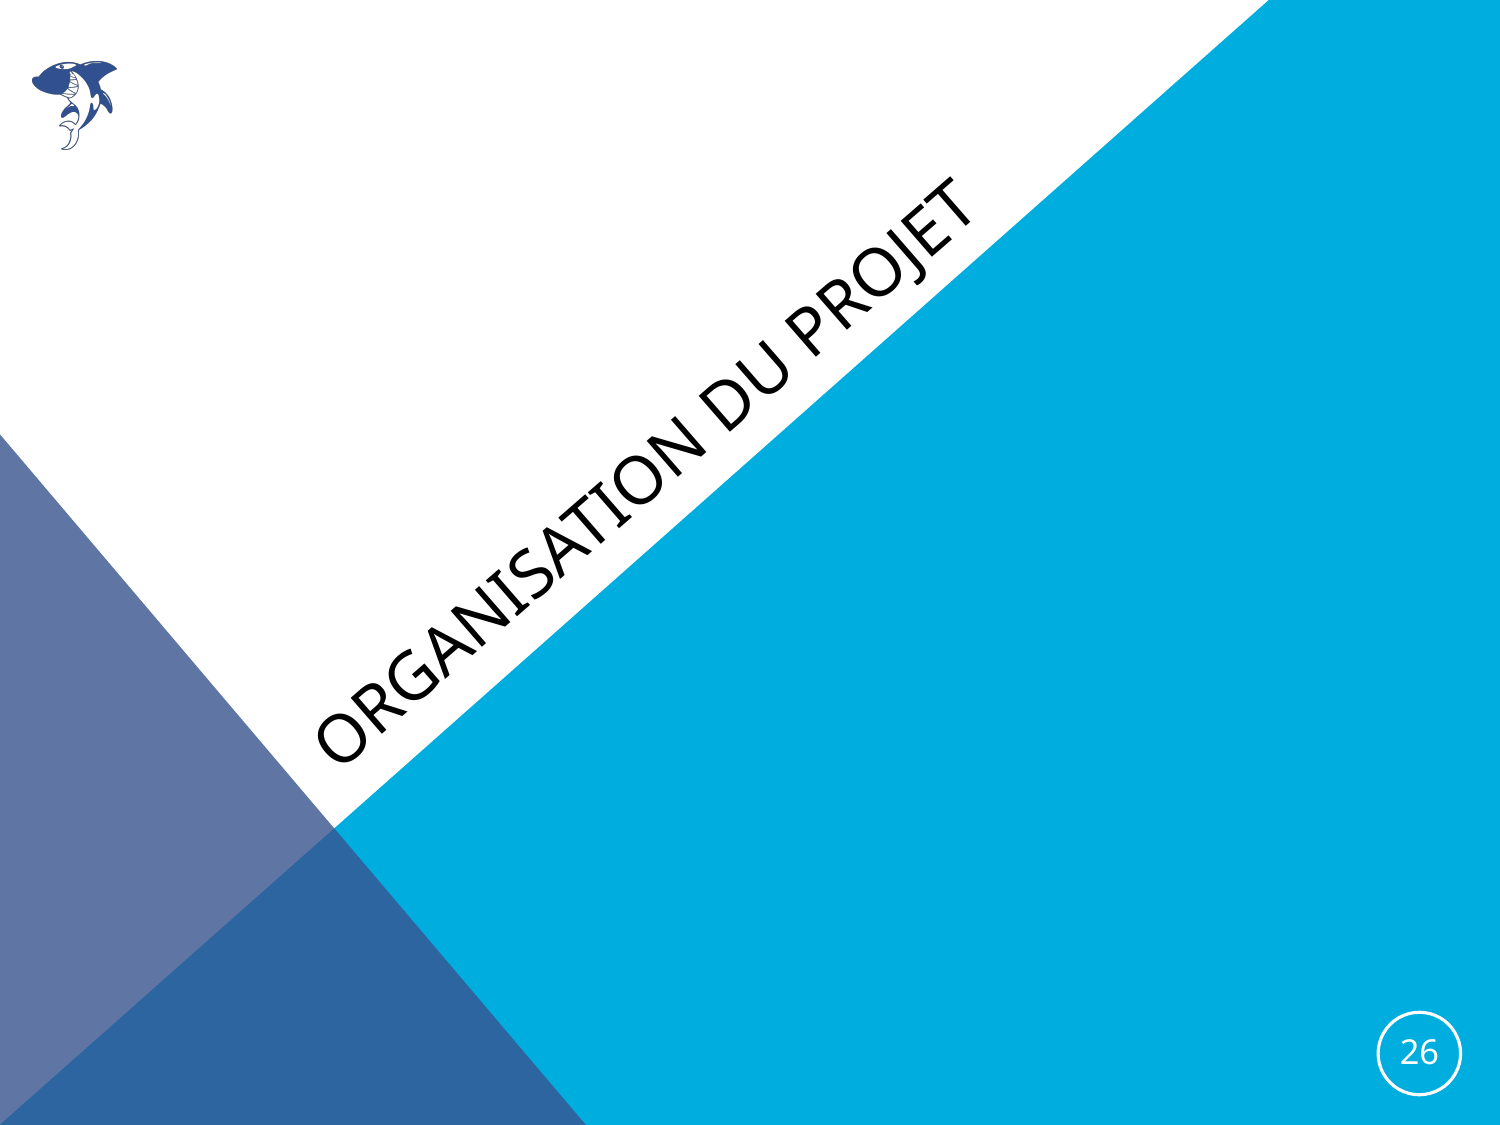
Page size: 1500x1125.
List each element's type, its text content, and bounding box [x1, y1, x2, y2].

title ORGANISATION du projet [264, 102, 1036, 795]
slide_number 26 [1376, 1010, 1463, 1097]
picture [30, 61, 120, 151]
